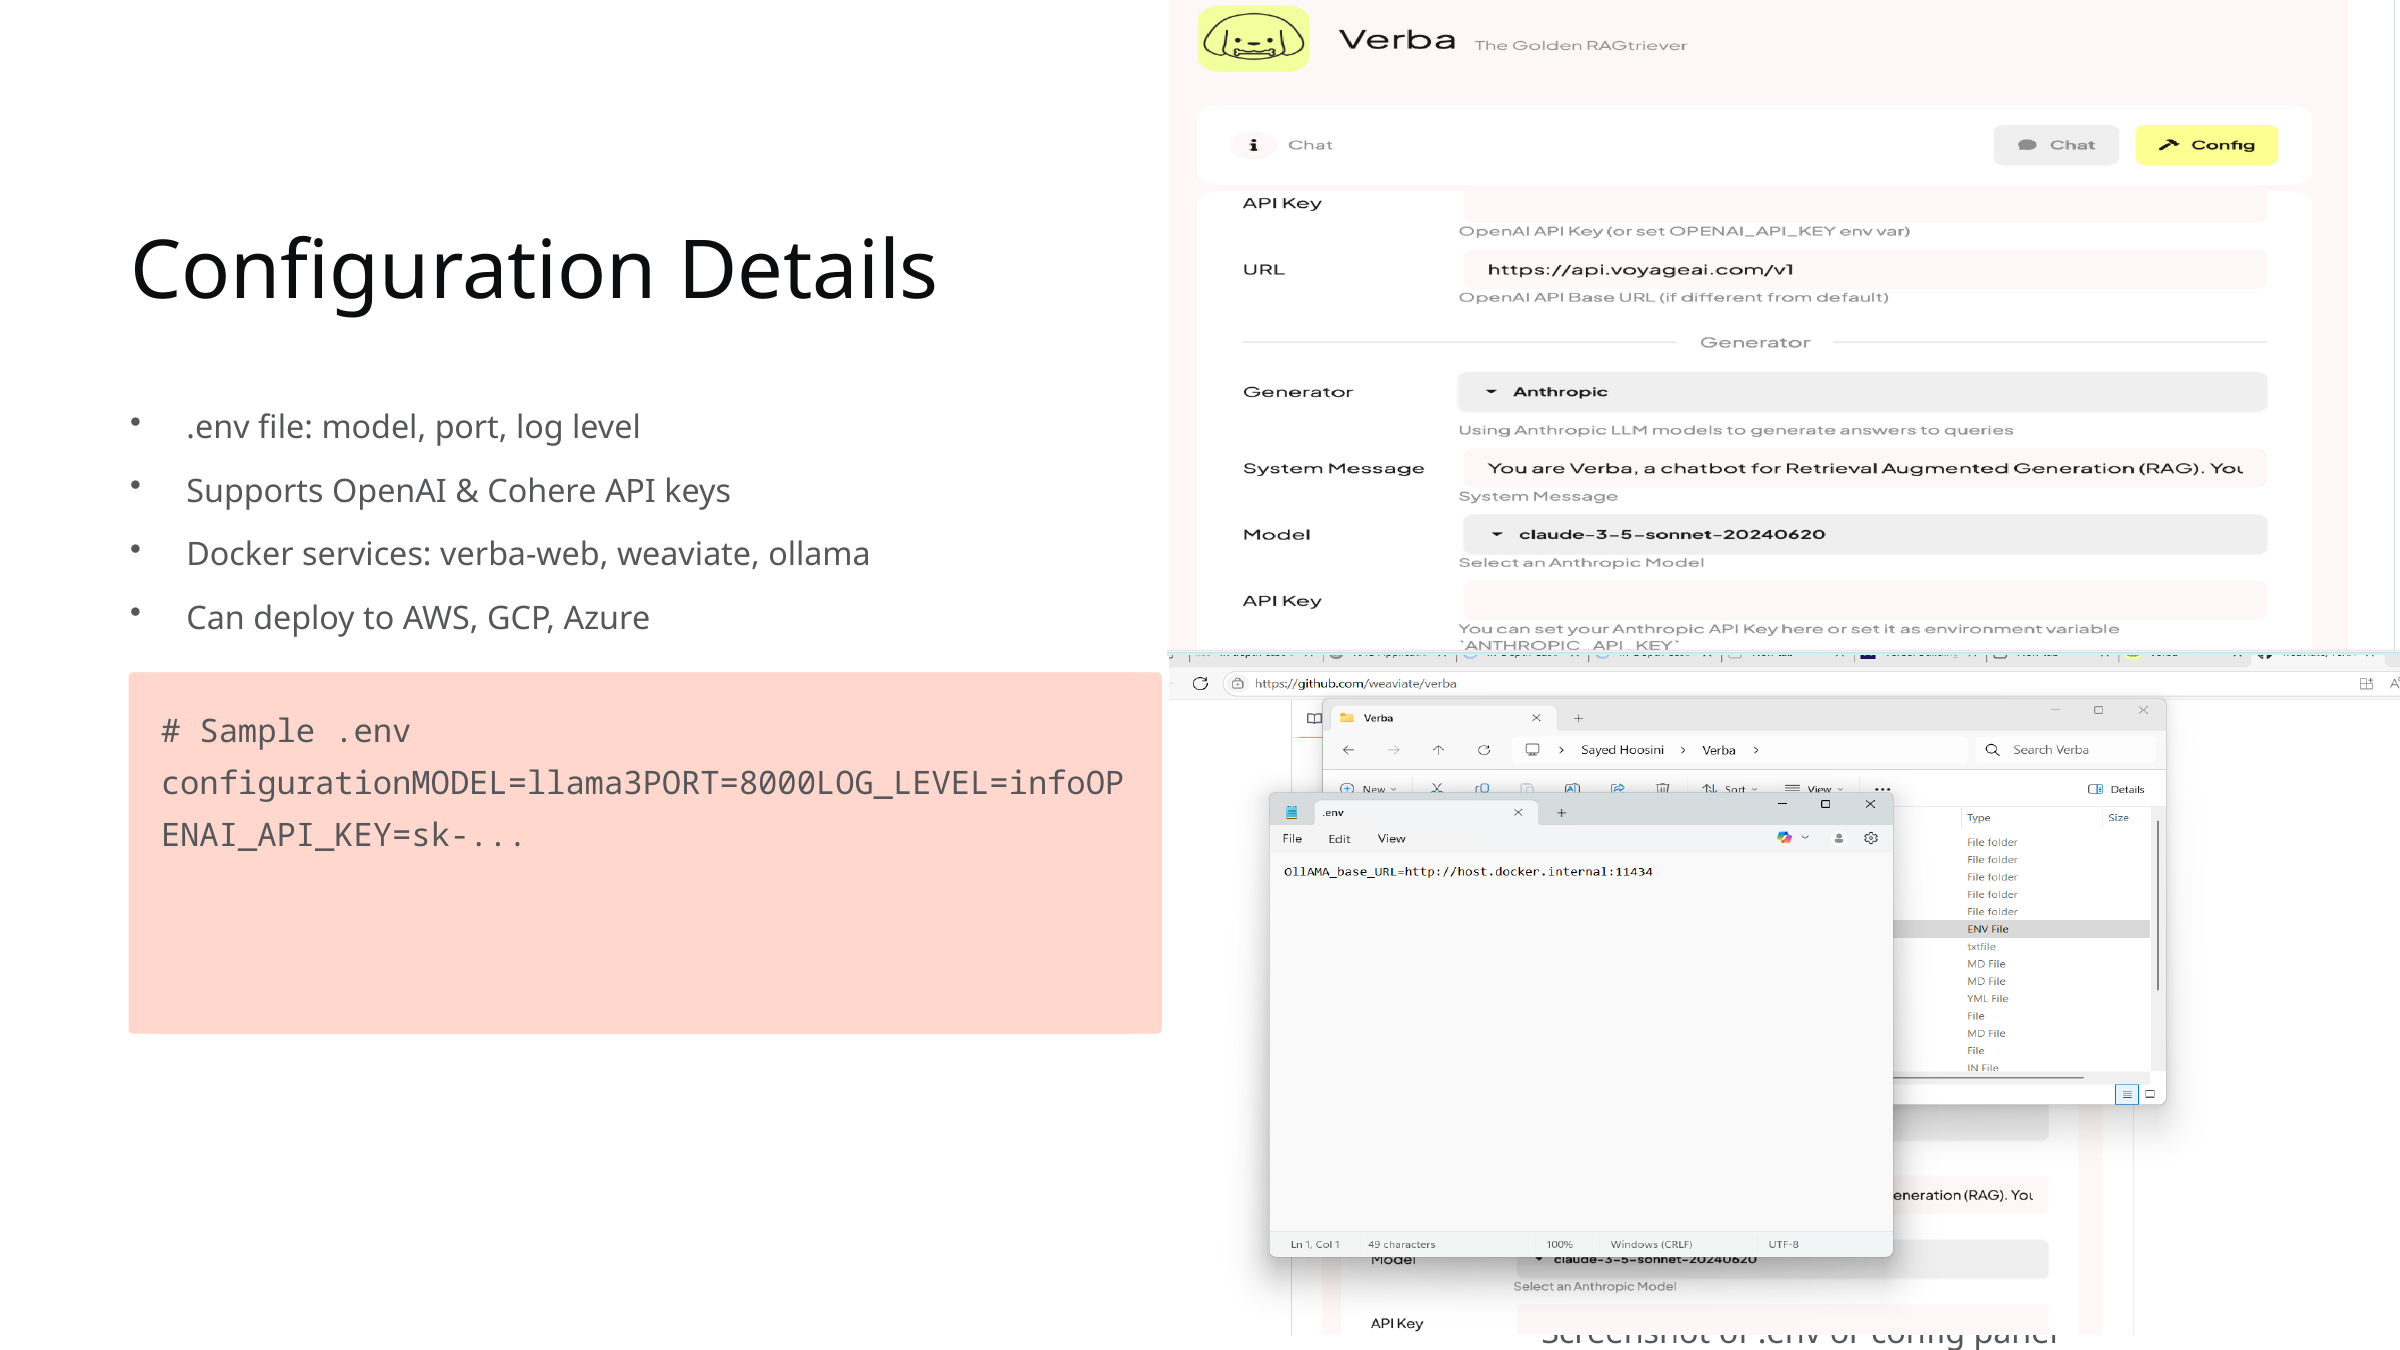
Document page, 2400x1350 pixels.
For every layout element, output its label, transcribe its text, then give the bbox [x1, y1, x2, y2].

text_box Configuration Details [130, 213, 945, 315]
text_box .env file: model, port, log level [130, 393, 1161, 446]
text_box Can deploy to AWS, GCP, Azure [130, 583, 1161, 636]
text_box [128, 672, 1162, 1034]
text_box # Sample .env configurationMODEL=llama3PORT=8000LOG_LEVEL=infoOPENAI_API_KEY=sk-... [161, 696, 1130, 1010]
text_box Screenshot of .env or config panel [1284, 1335, 2315, 1350]
text_box Docker services: verba-web, weaviate, ollama [130, 520, 1161, 573]
picture [1167, 0, 2400, 1335]
text_box Supports OpenAI & Cohere API keys [130, 456, 1161, 509]
